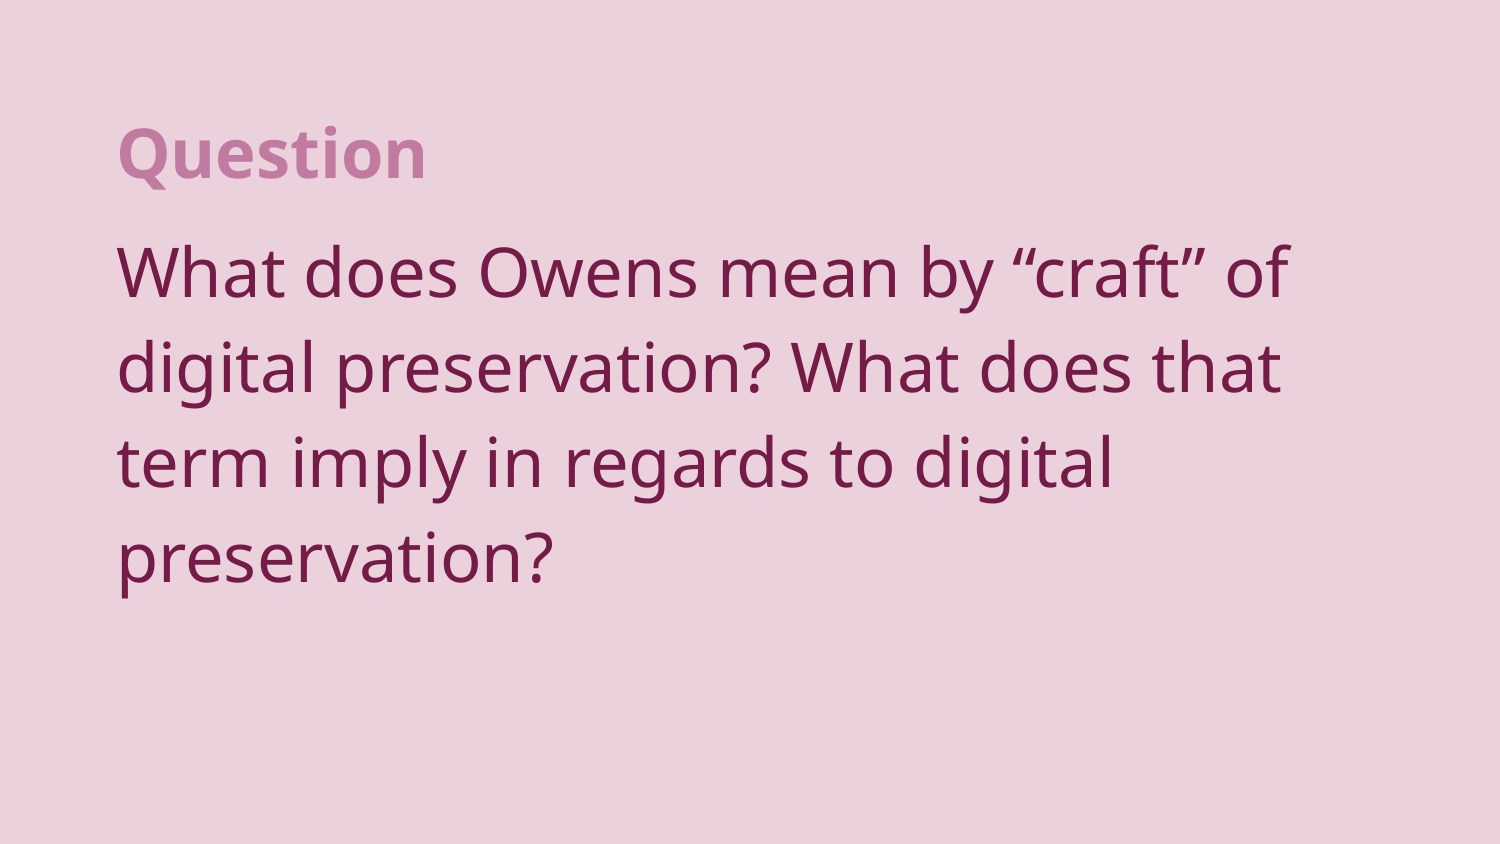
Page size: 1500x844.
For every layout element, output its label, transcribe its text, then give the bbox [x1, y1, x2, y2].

list Question What does Owens mean by “craft” of digital preservation? What does that term imply in regards to digital preservation? [56, 37, 1444, 807]
